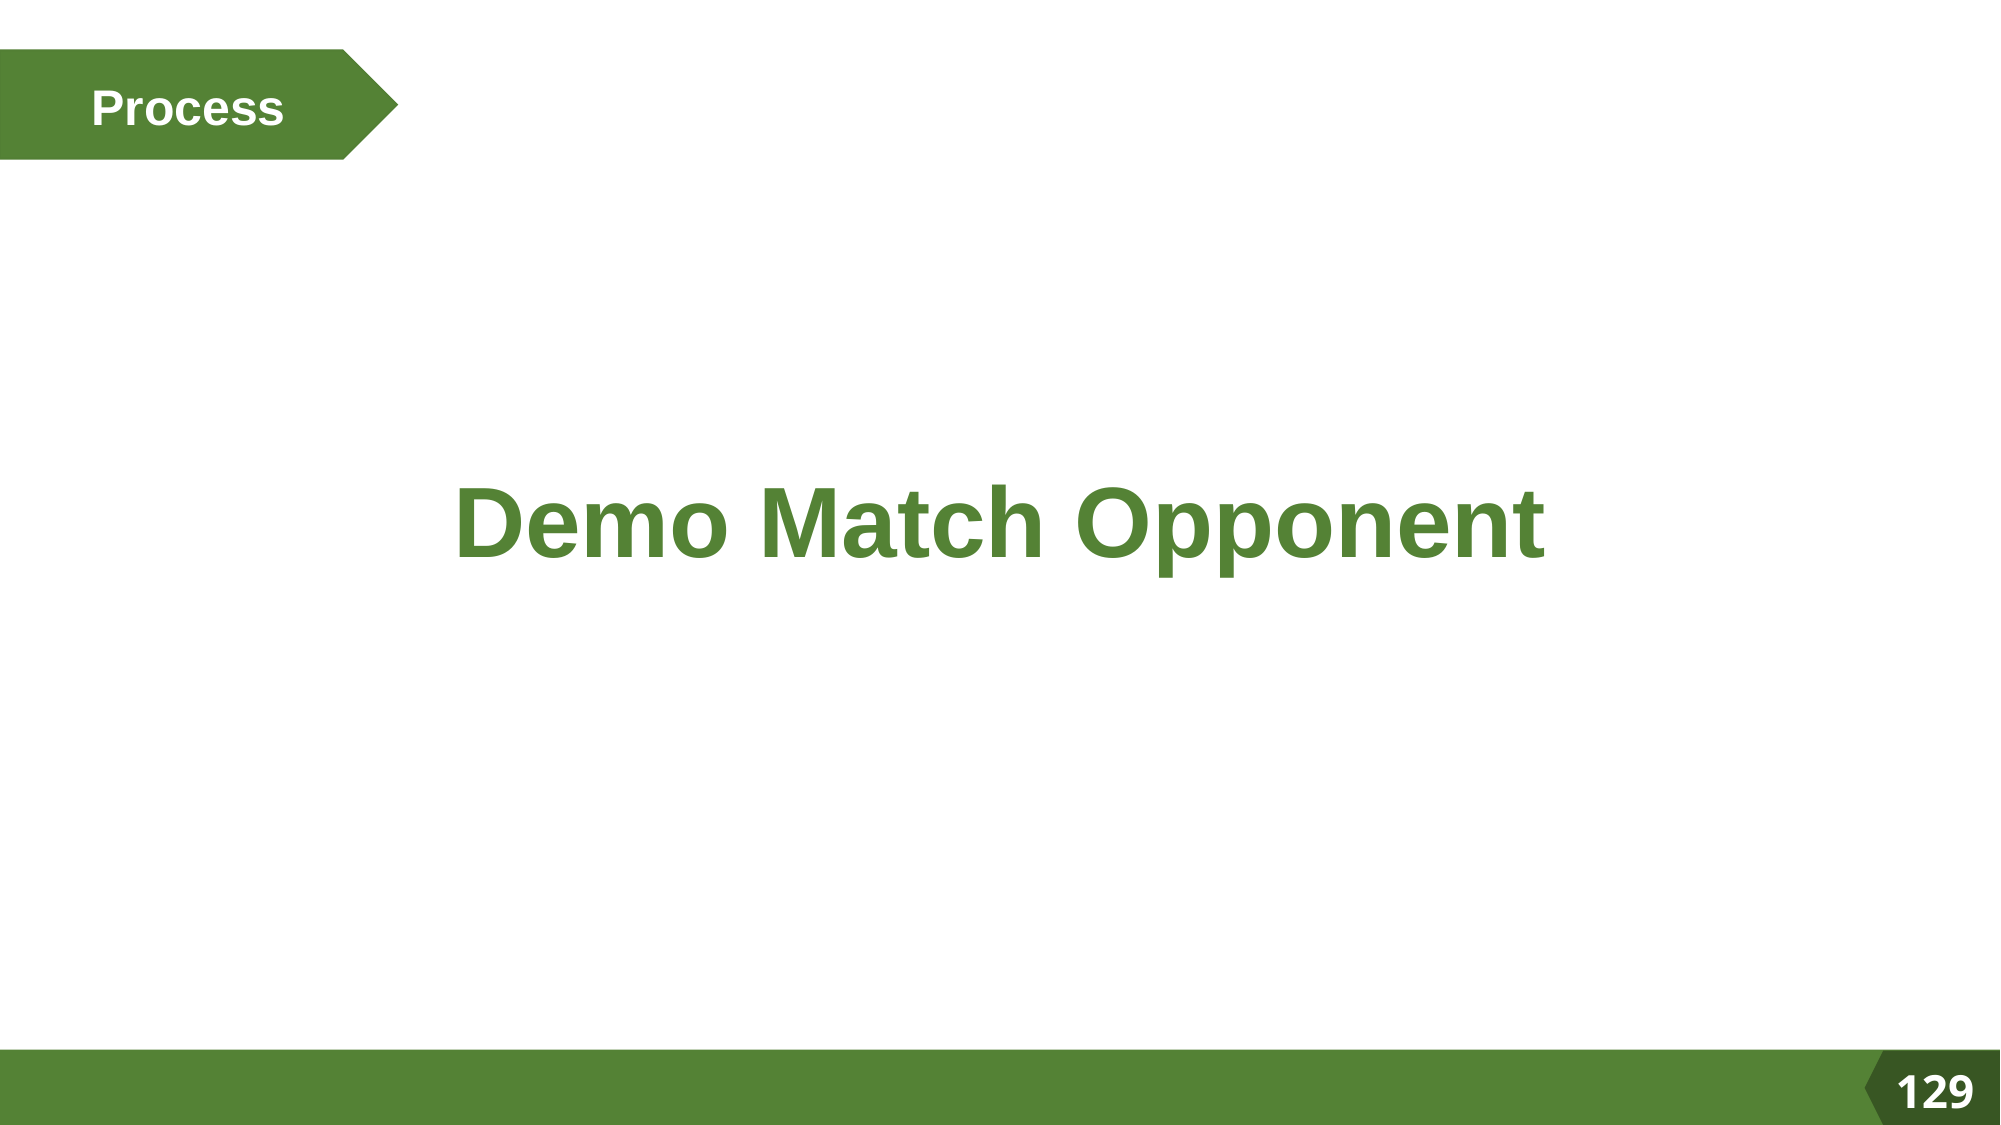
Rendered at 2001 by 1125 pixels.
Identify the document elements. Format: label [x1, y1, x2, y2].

text_box [411, 433, 1589, 617]
text_box [0, 1049, 2000, 1125]
text_box [0, 34, 504, 184]
